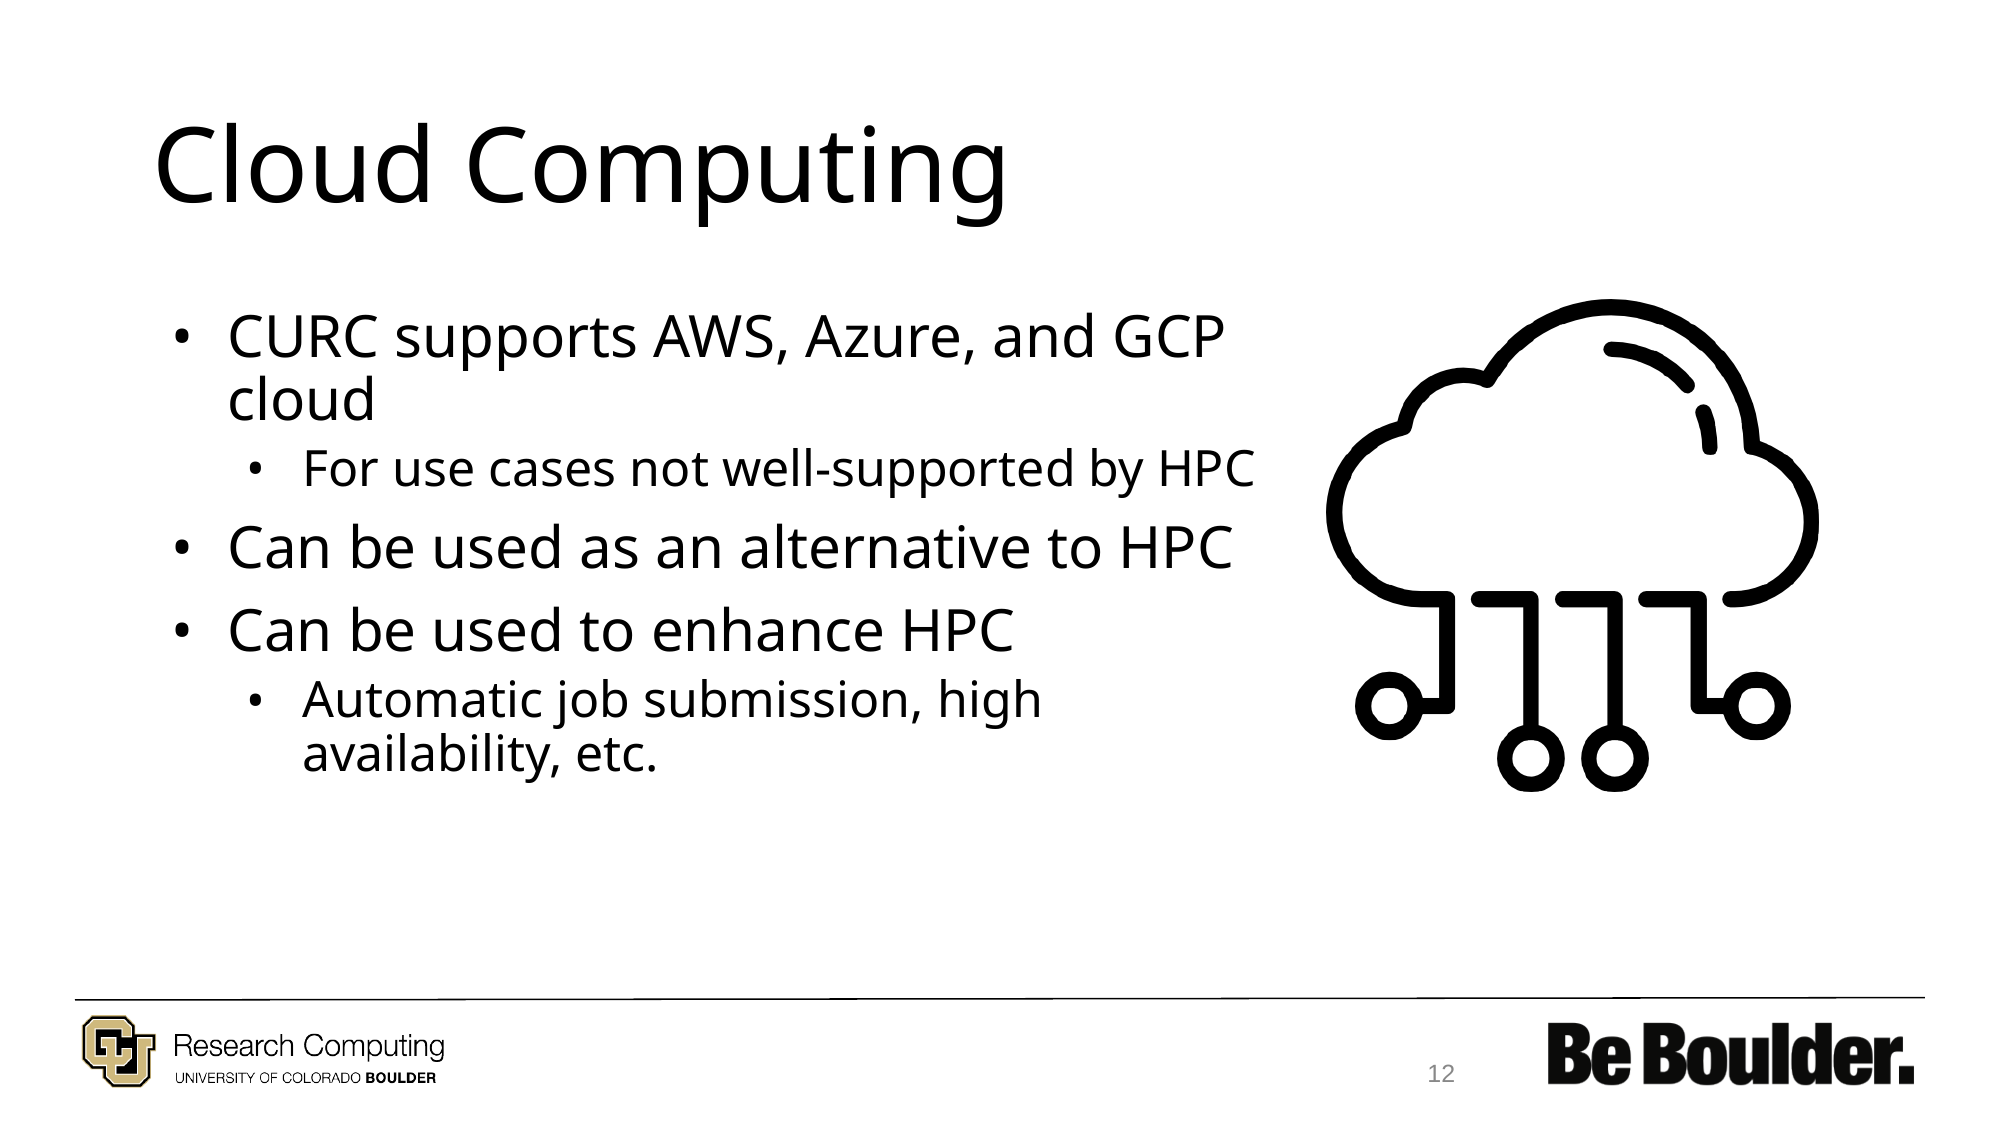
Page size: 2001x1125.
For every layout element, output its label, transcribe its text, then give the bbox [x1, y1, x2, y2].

slide_number 12 [1412, 1042, 1525, 1103]
list CURC supports AWS, Azure, and GCP cloud For use cases not well-supported by HPC Can be used as an alternative to HPC Can be used to enhance HPC Automatic job submission, high availability, etc. [137, 299, 1298, 983]
title Cloud Computing [137, 59, 1863, 278]
picture [1325, 299, 1819, 793]
picture [1524, 1015, 1938, 1088]
picture [81, 1015, 444, 1088]
